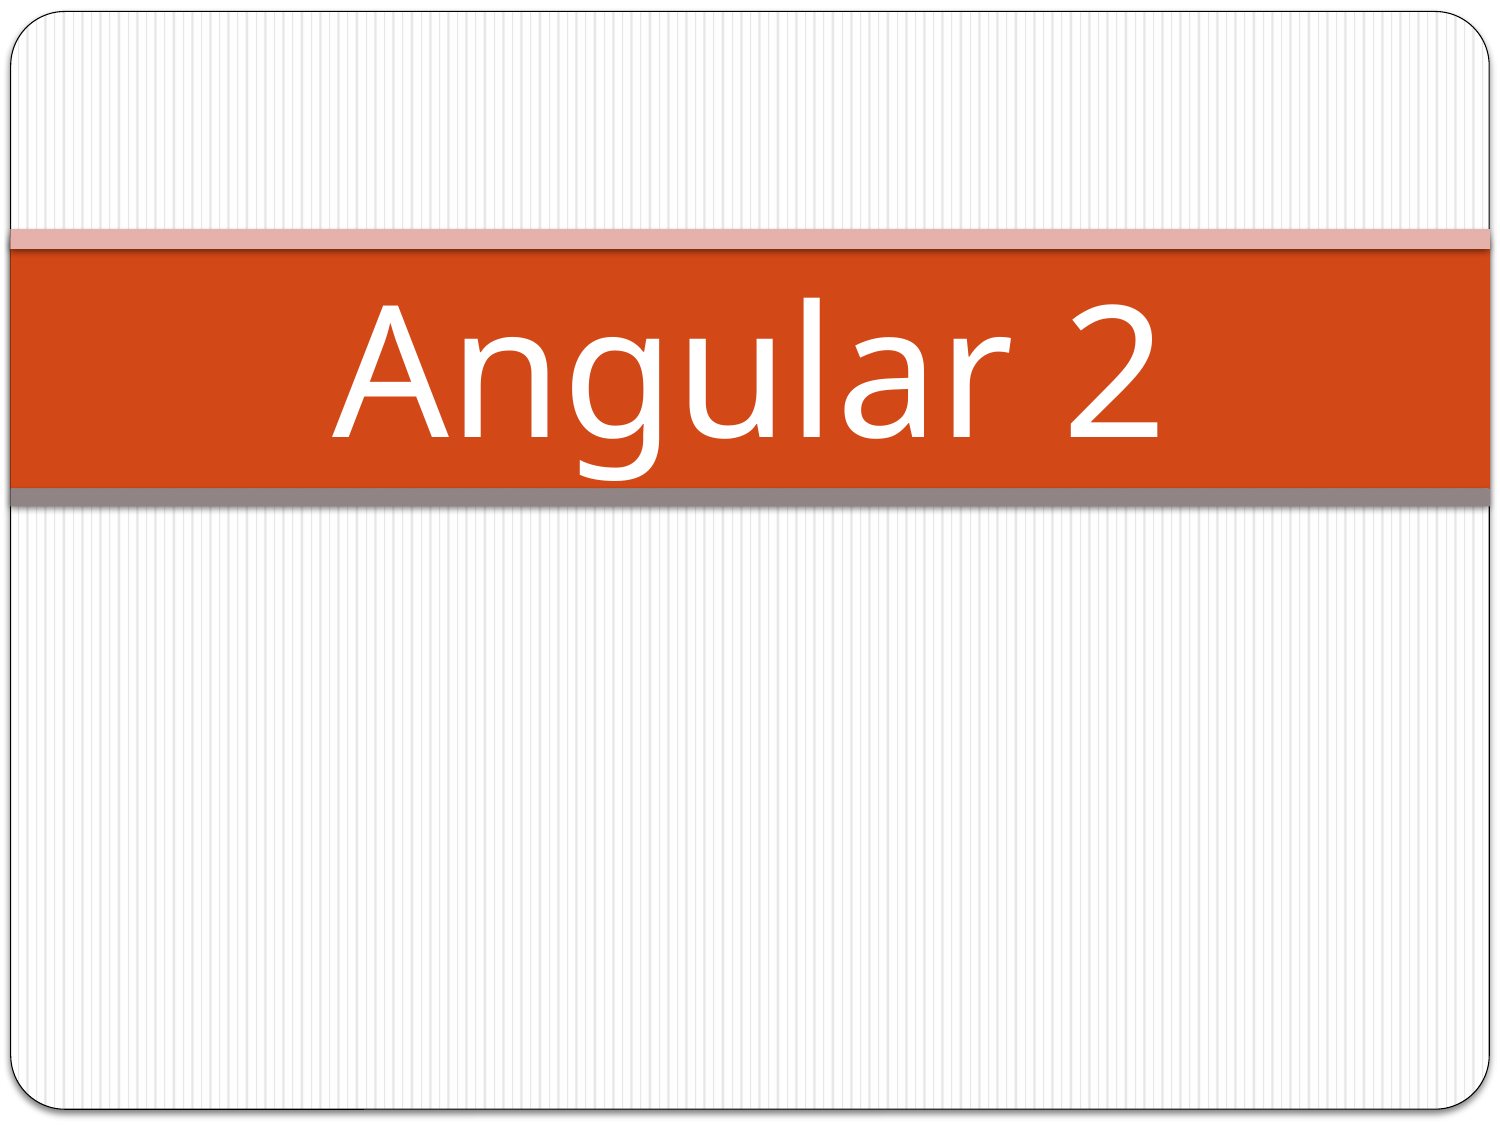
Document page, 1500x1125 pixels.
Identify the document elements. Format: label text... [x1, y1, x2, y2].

title Angular 2 [75, 247, 1425, 489]
